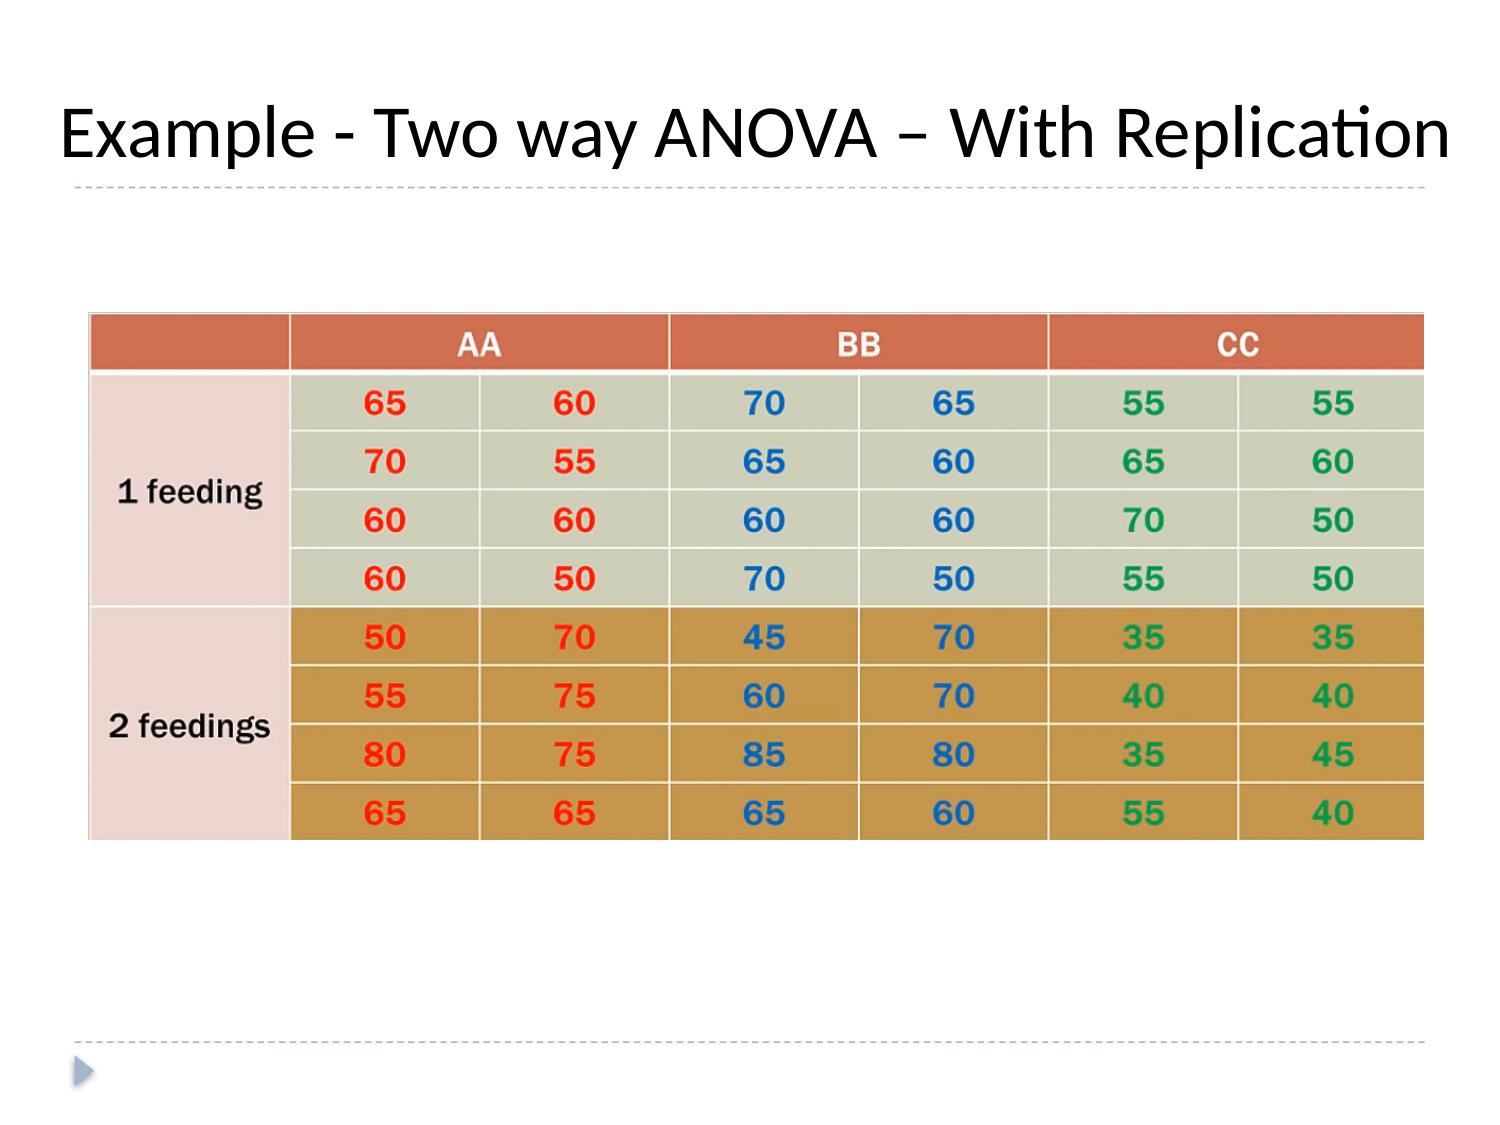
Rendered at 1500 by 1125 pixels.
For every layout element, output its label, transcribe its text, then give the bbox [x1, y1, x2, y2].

picture [88, 312, 1424, 841]
text_box Example - Two way ANOVA – With Replication [44, 74, 1468, 180]
